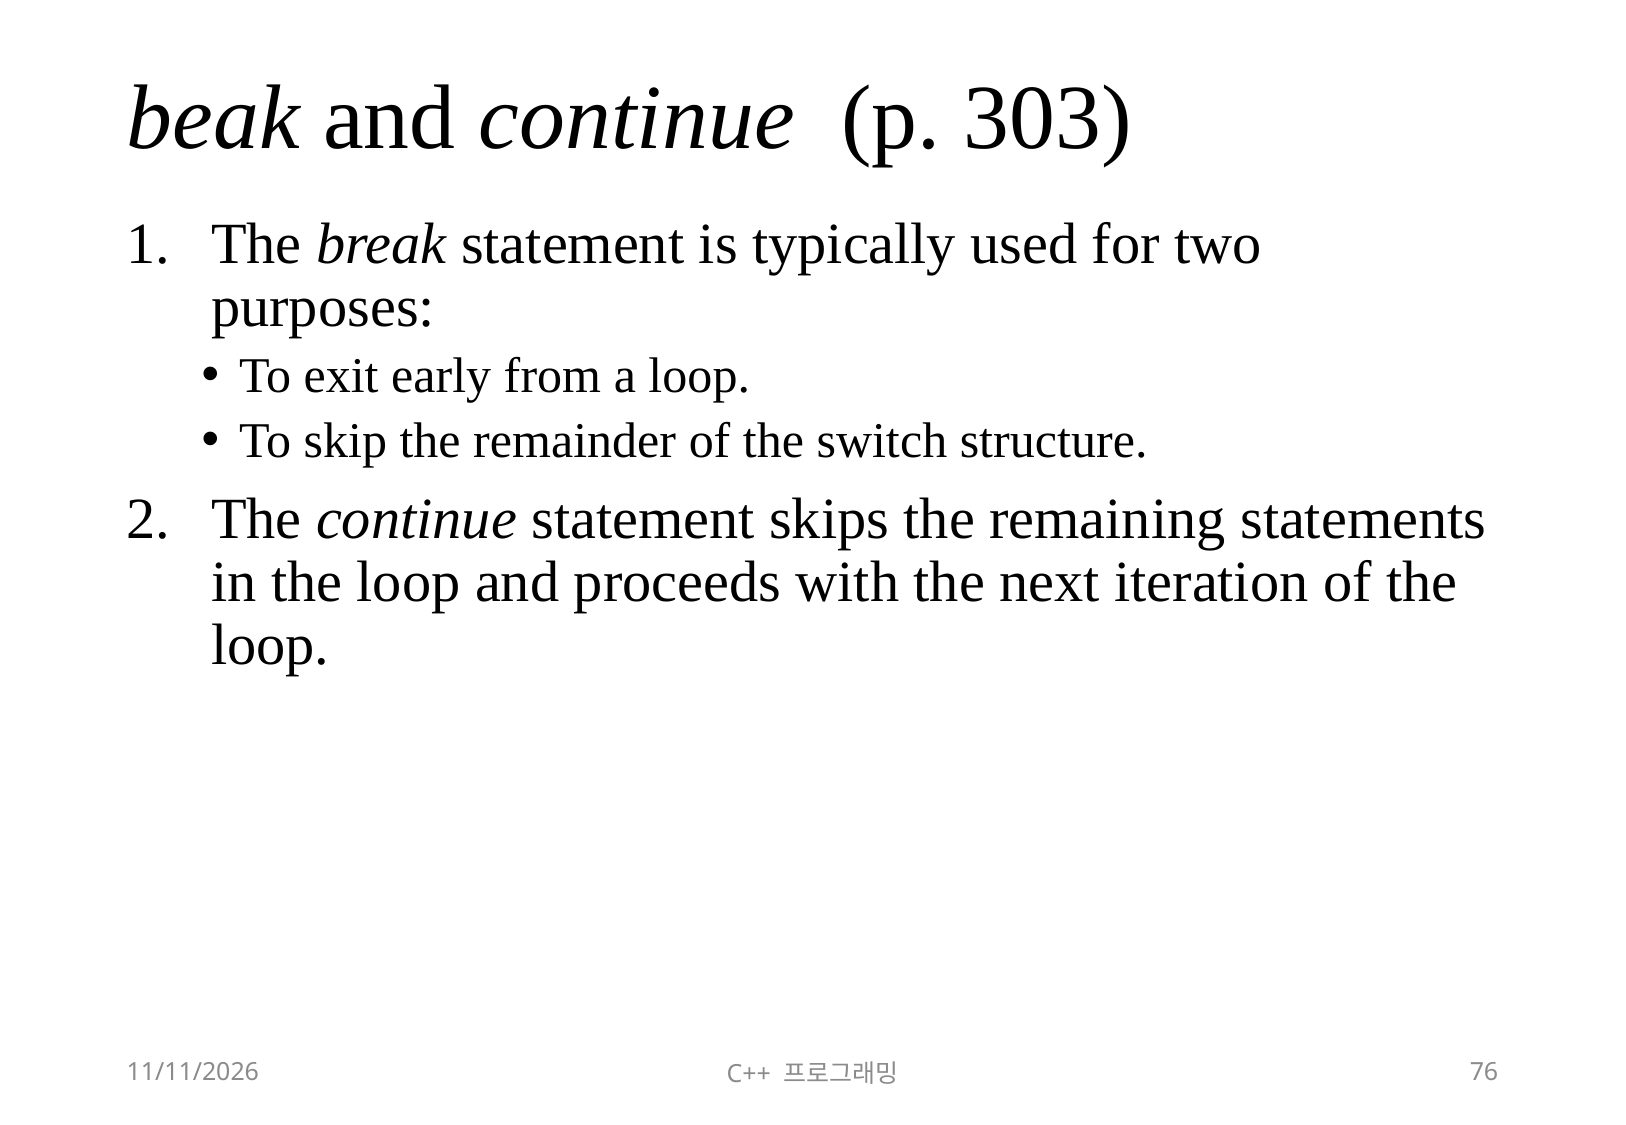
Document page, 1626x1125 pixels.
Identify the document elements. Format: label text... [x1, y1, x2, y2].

slide_number 76 [1147, 1042, 1514, 1103]
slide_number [111, 1042, 478, 1103]
footer C++ 프로그래밍 [538, 1042, 1087, 1103]
list The break statement is typically used for two purposes: To exit early from a loop. To skip the remainder of the switch structure. The continue statement skips the remaining statements in the loop and proceeds with the next iteration of the loop. [111, 205, 1514, 1014]
title beak and continue (p. 303) [111, 59, 1514, 179]
